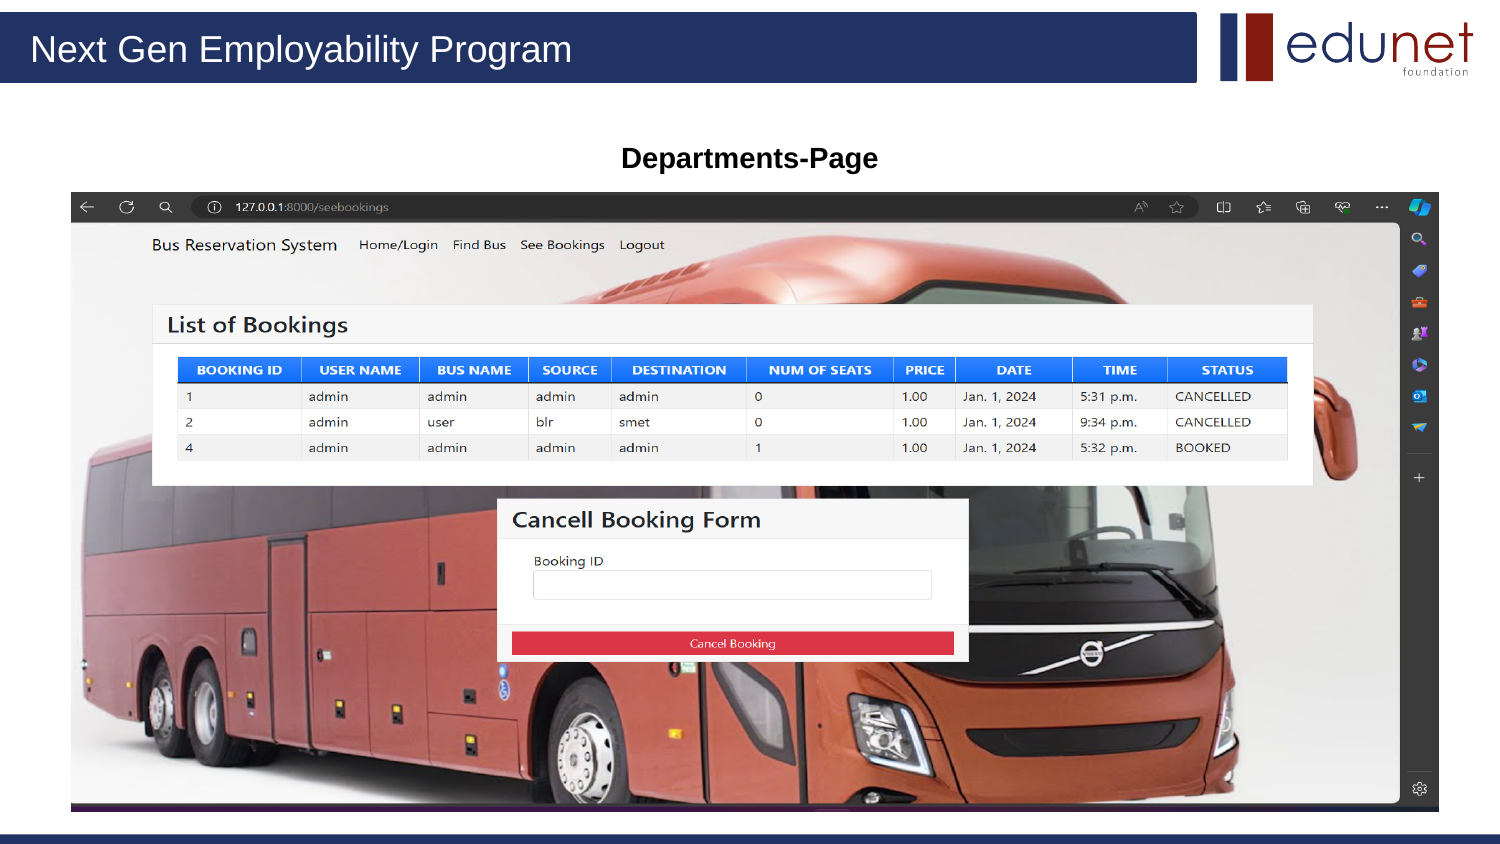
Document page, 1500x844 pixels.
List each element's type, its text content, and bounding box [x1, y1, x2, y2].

picture [71, 192, 1440, 812]
picture [1279, 14, 1482, 83]
title Departments-Page [103, 105, 1397, 191]
